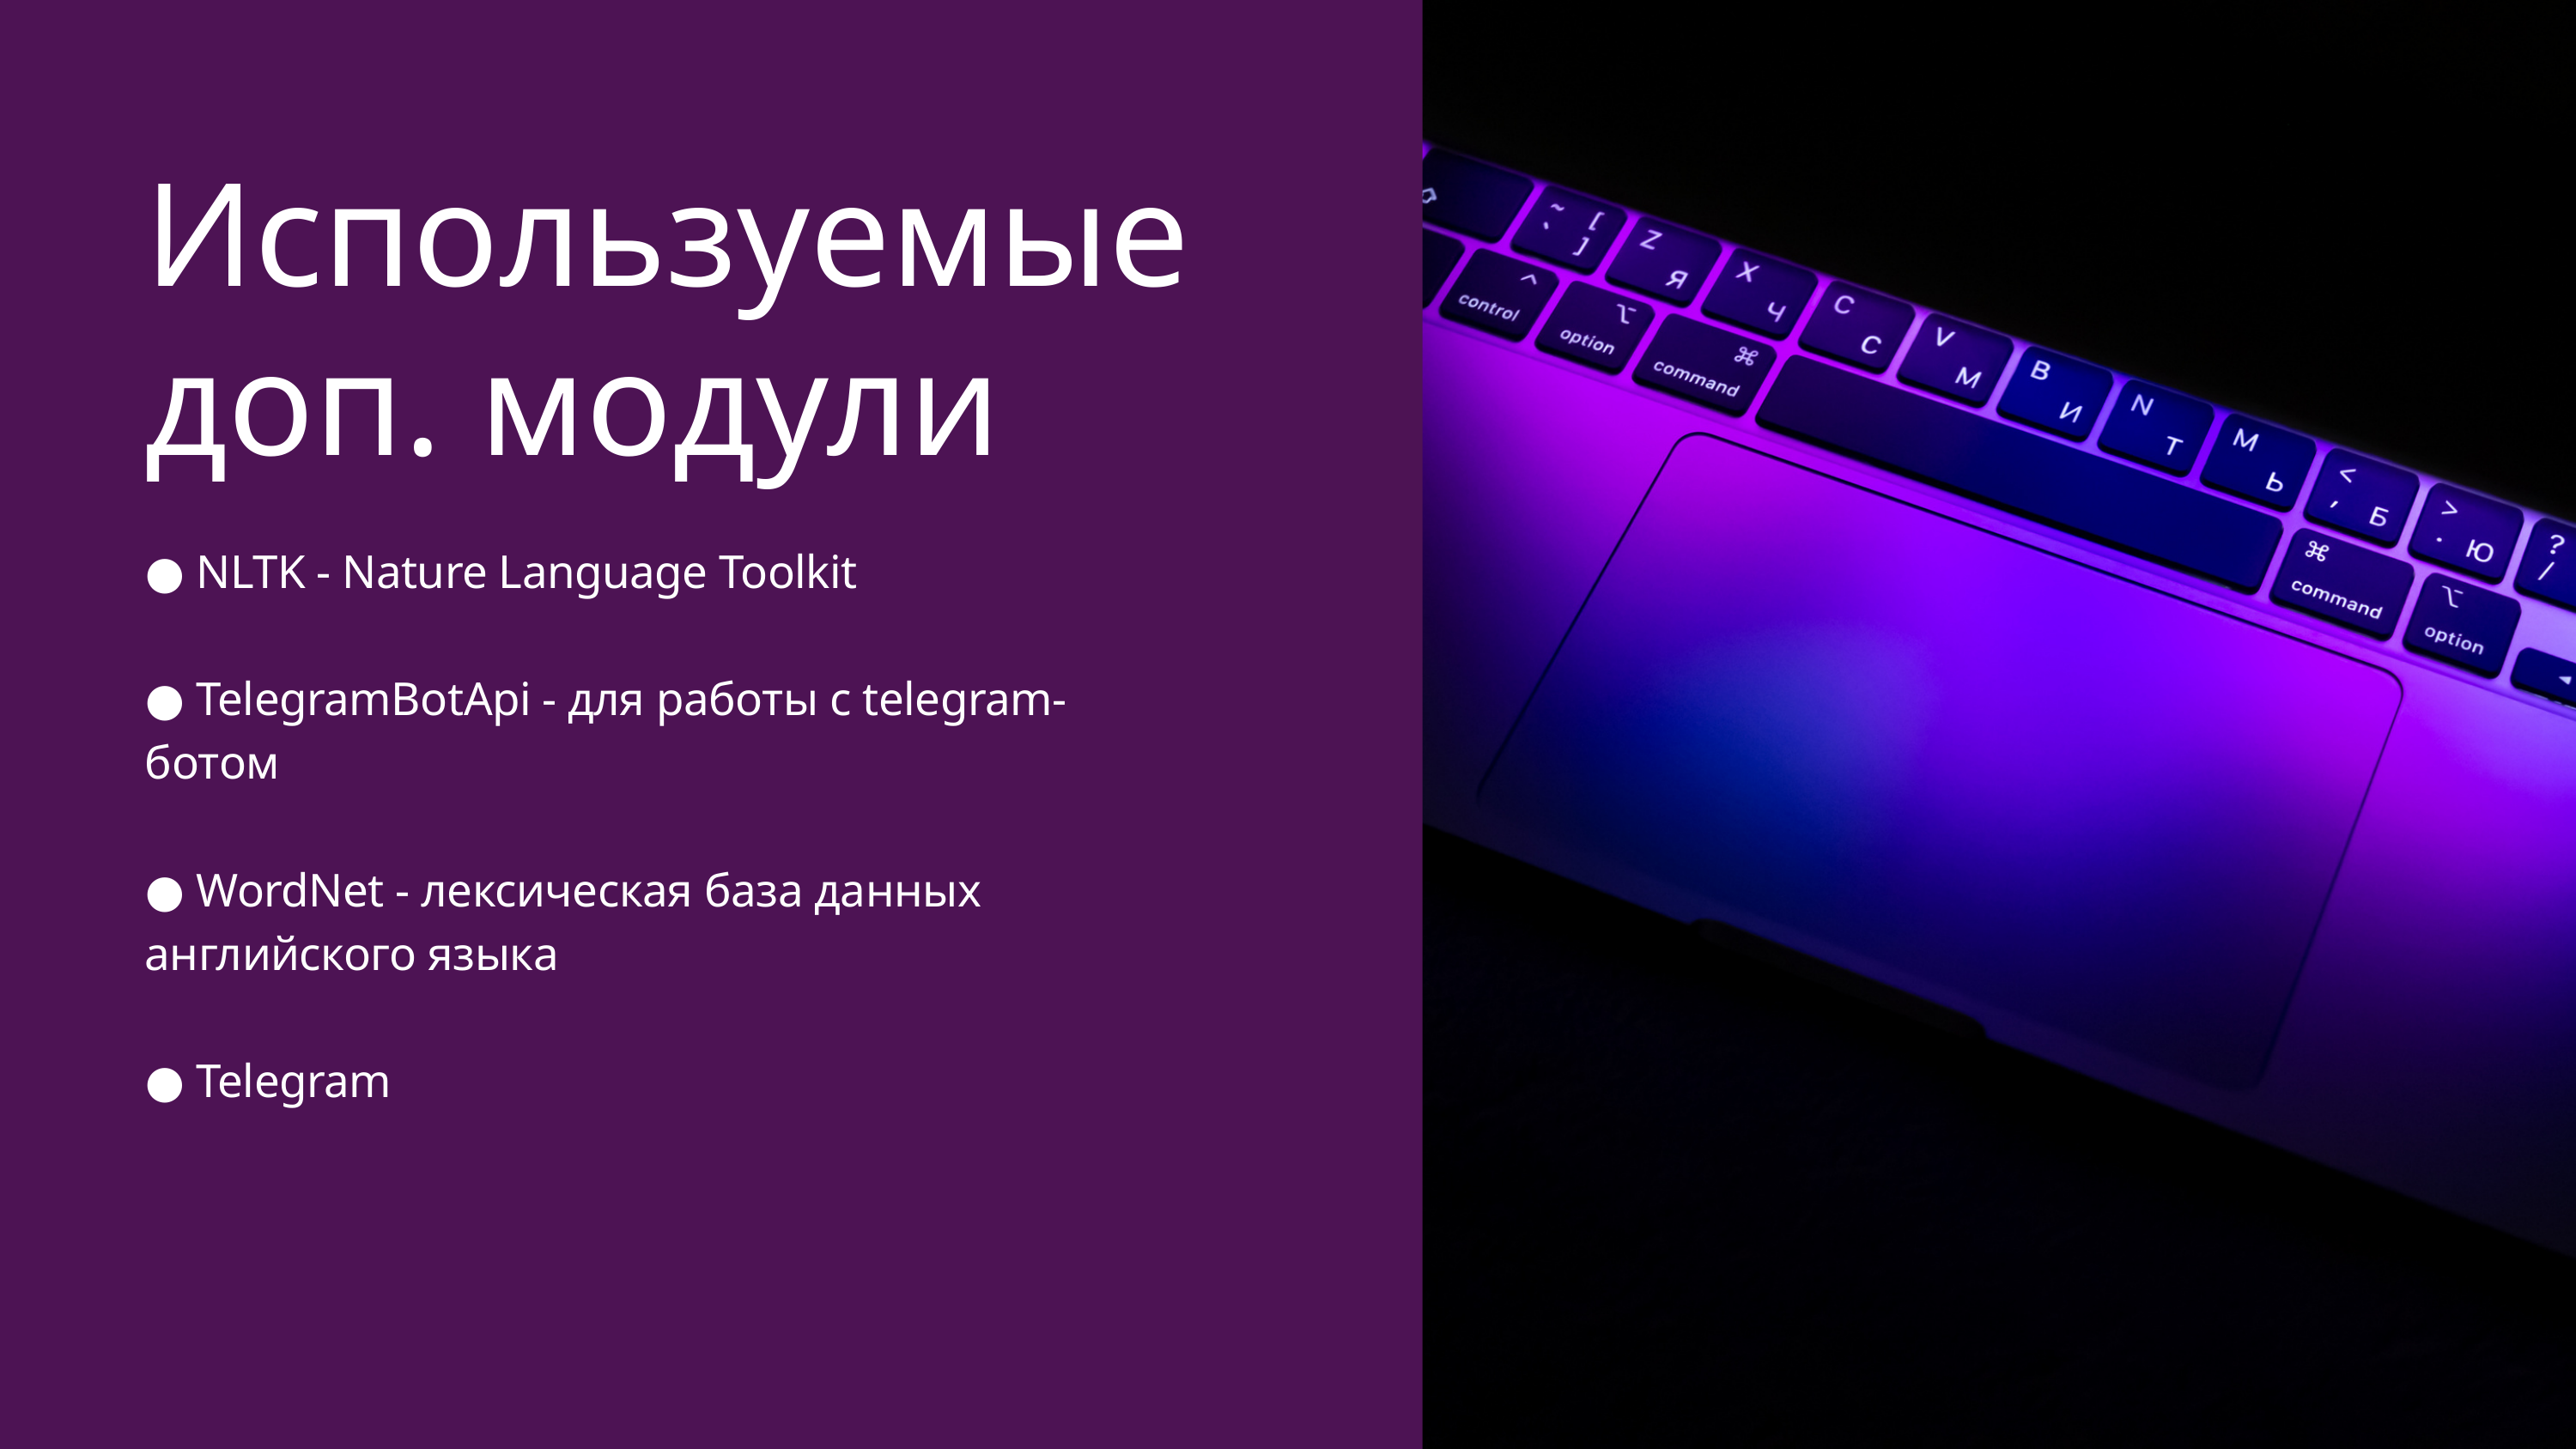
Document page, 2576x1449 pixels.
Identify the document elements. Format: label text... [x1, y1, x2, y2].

text_box Используемые доп. модули [144, 146, 1289, 484]
text_box [1422, 0, 2576, 1449]
text_box ● NLTK - Nature Language Toolkit ● TelegramBotApi - для работы с telegram-ботом ● WordNet - лексическая база данных английского языка ● Telegram [144, 534, 1145, 1106]
